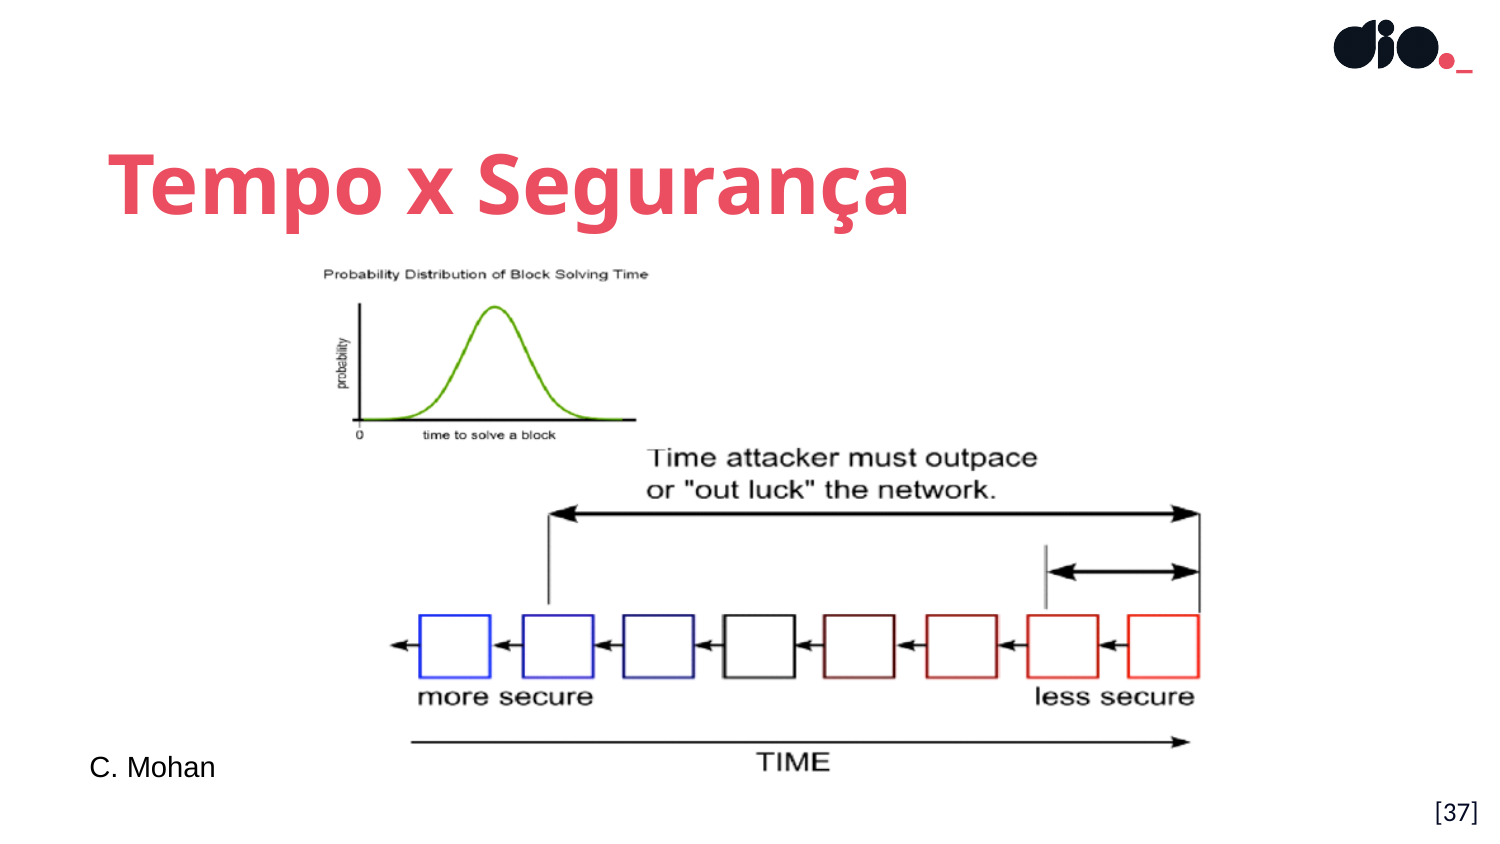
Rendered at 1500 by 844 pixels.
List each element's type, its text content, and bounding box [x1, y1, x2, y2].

picture [256, 263, 1243, 821]
text_box Tempo x Segurança [92, 104, 1408, 243]
text_box C. Mohan [74, 741, 251, 792]
slide_number [37] [1403, 779, 1494, 844]
picture [1333, 19, 1473, 74]
